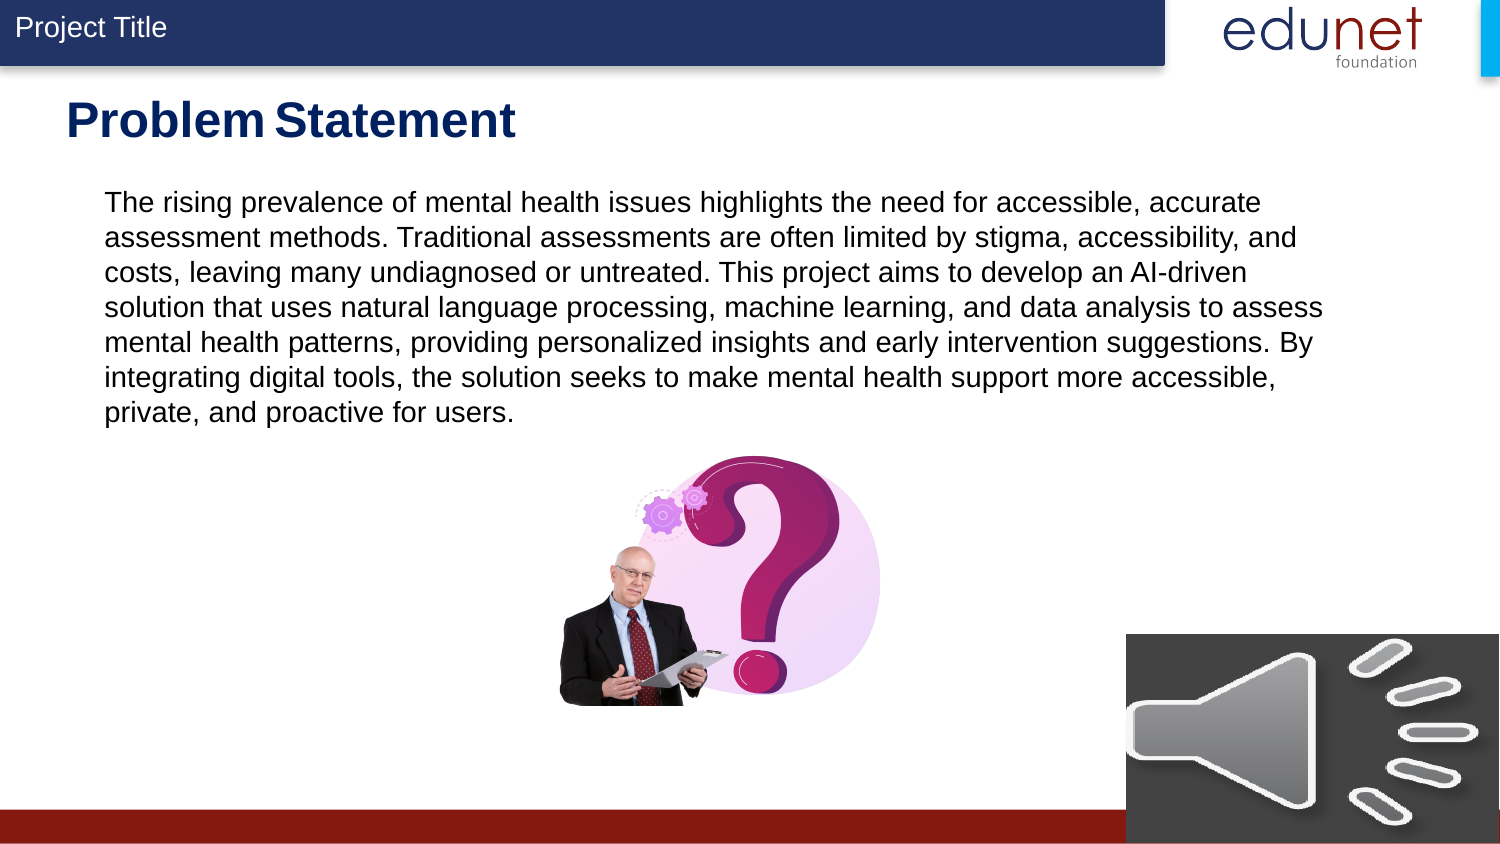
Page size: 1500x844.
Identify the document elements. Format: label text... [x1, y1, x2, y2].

title Problem Statement [51, 72, 1449, 167]
picture [1219, 4, 1424, 72]
picture [1124, 632, 1500, 844]
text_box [559, 448, 888, 706]
text_box The rising prevalence of mental health issues highlights the need for accessible, accurate assessment methods. Traditional assessments are often limited by stigma, accessibility, and costs, leaving many undiagnosed or untreated. This project aims to develop an AI-driven solution that uses natural language processing, machine learning, and data analysis to assess mental health patterns, providing personalized insights and early intervention suggestions. By integrating digital tools, the solution seeks to make mental health support more accessible, private, and proactive for users. [89, 176, 1358, 436]
